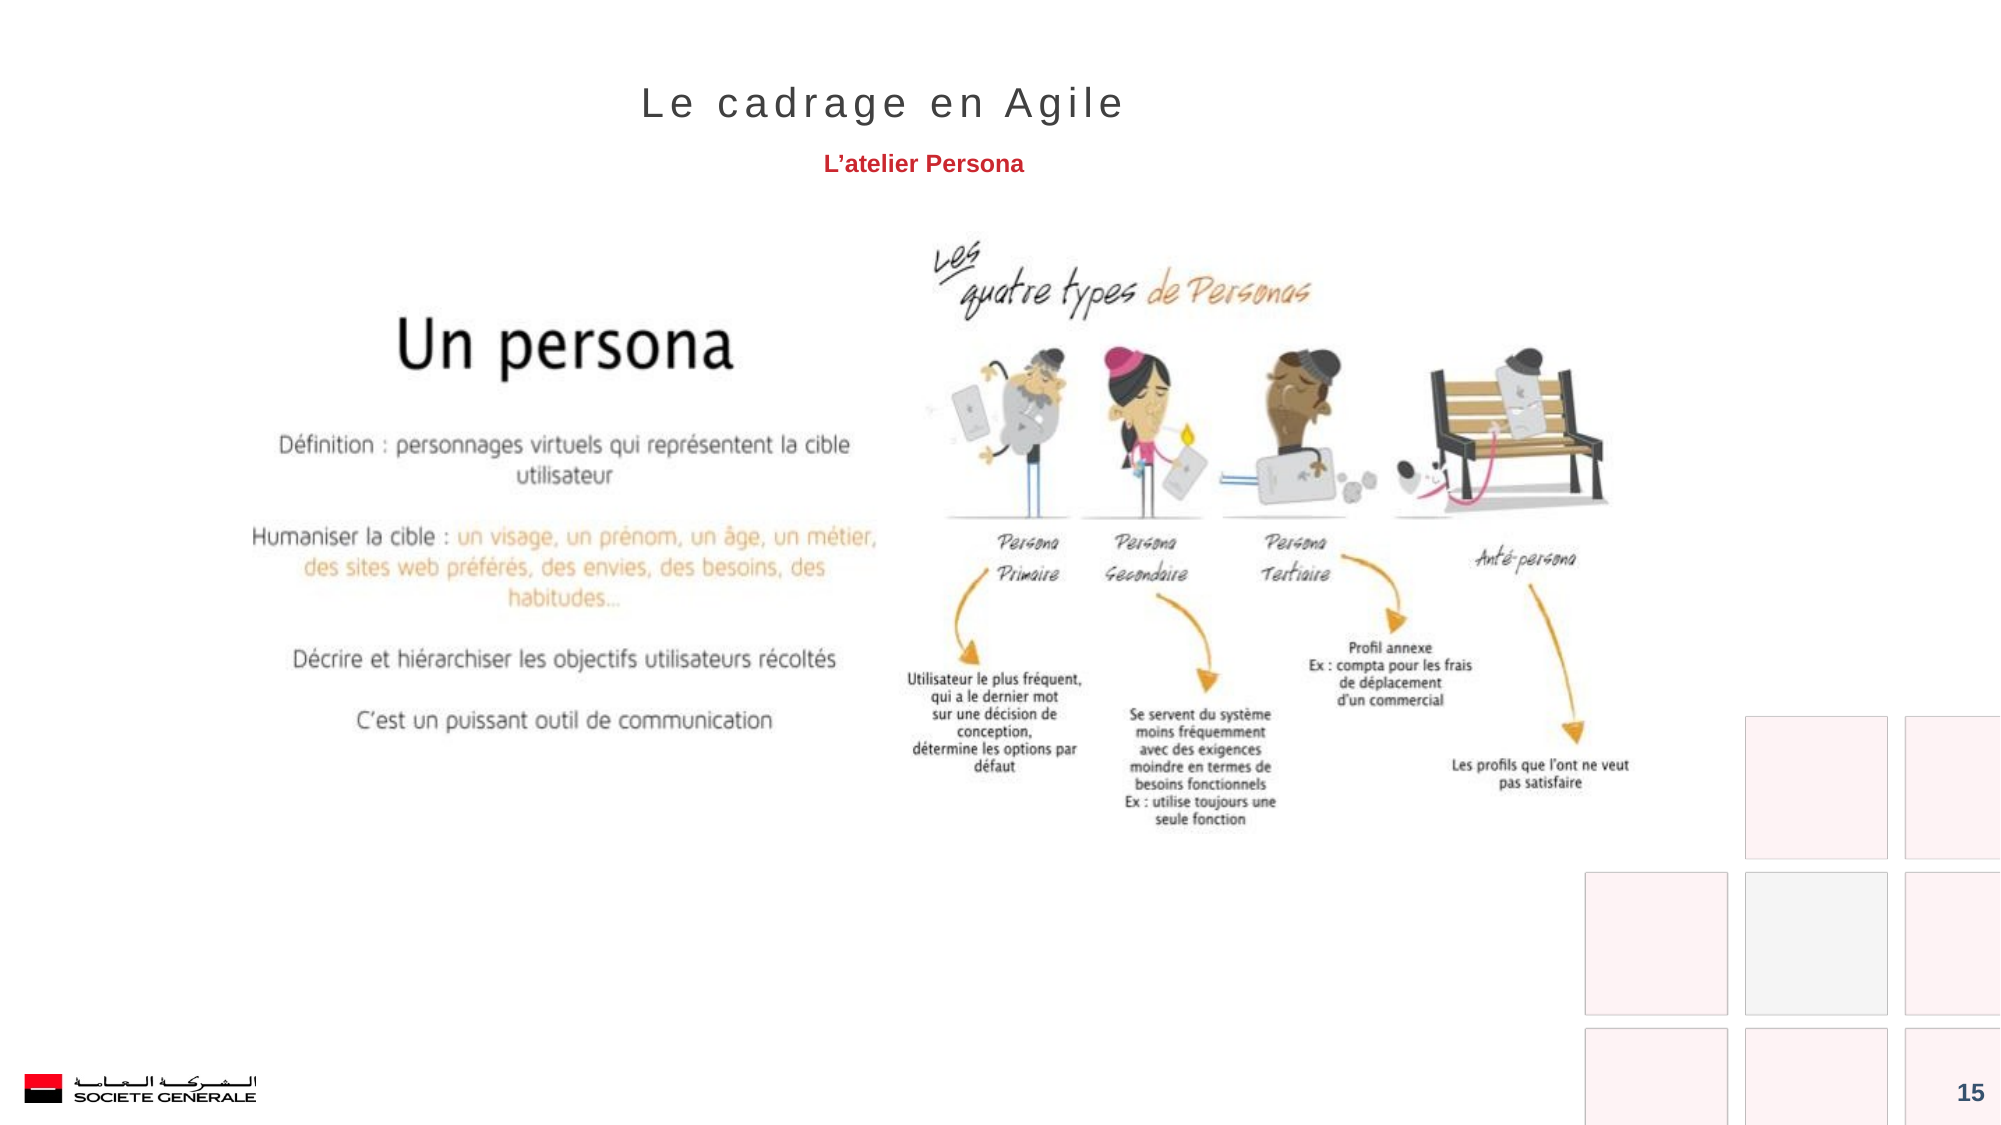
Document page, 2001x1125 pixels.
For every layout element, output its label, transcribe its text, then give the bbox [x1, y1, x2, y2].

text_box [252, 231, 1636, 834]
text_box Le cadrage en Agile [181, 74, 1582, 138]
picture [1564, 692, 2001, 1125]
text_box L’atelier Persona [224, 140, 1625, 178]
picture [24, 1074, 256, 1103]
slide_number 15 [1914, 1057, 2000, 1125]
